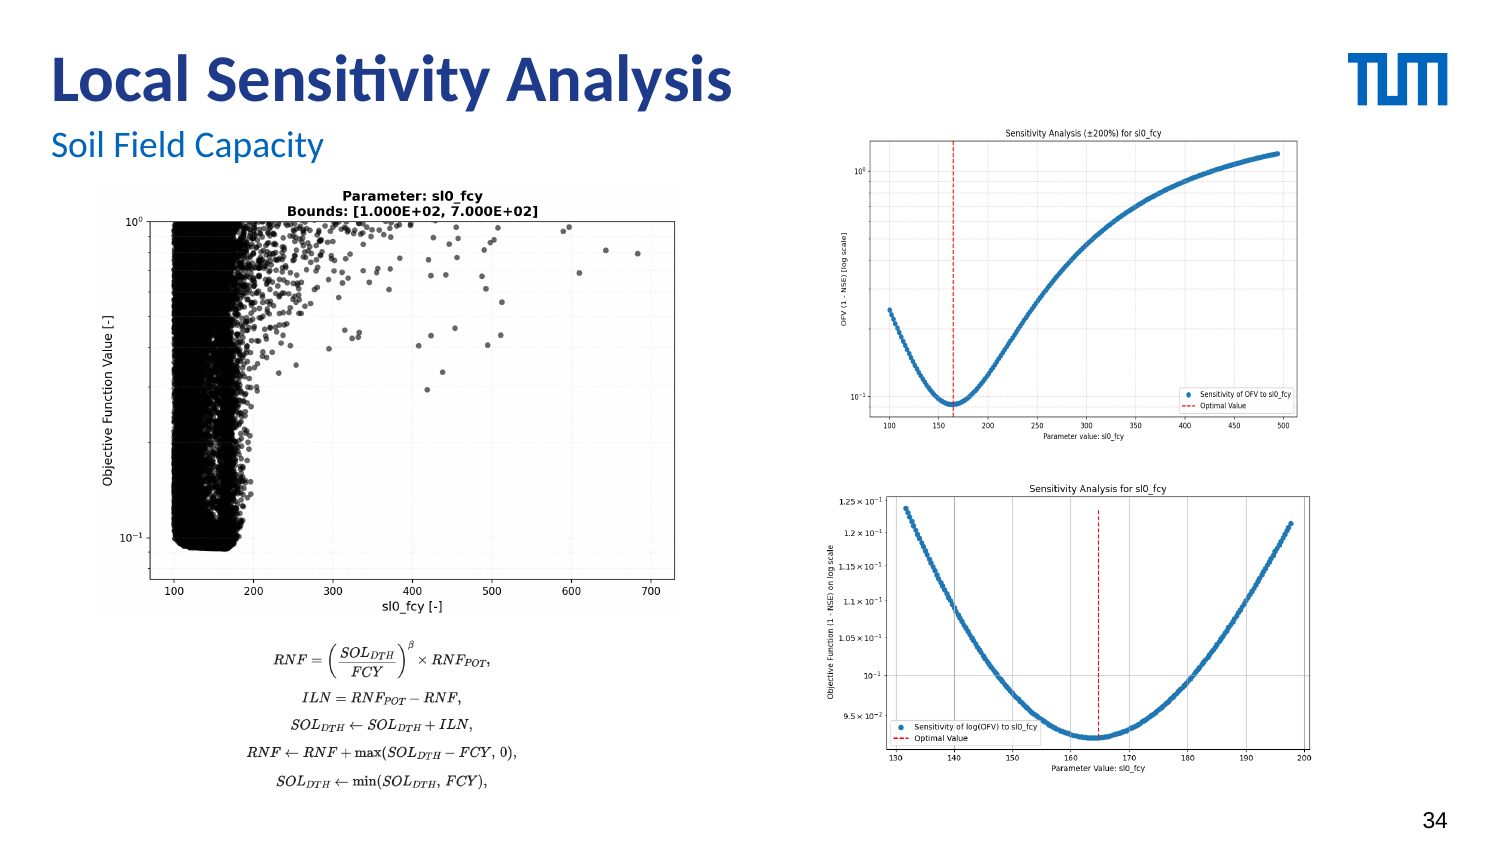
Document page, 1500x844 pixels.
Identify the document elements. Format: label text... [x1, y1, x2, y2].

list Soil Field Capacity [51, 112, 1447, 165]
slide_number 34 [1111, 796, 1448, 842]
picture [220, 633, 557, 797]
title Local Sensitivity Analysis [50, 47, 1448, 111]
picture [818, 457, 1364, 785]
picture [834, 121, 1305, 449]
picture [95, 183, 682, 622]
